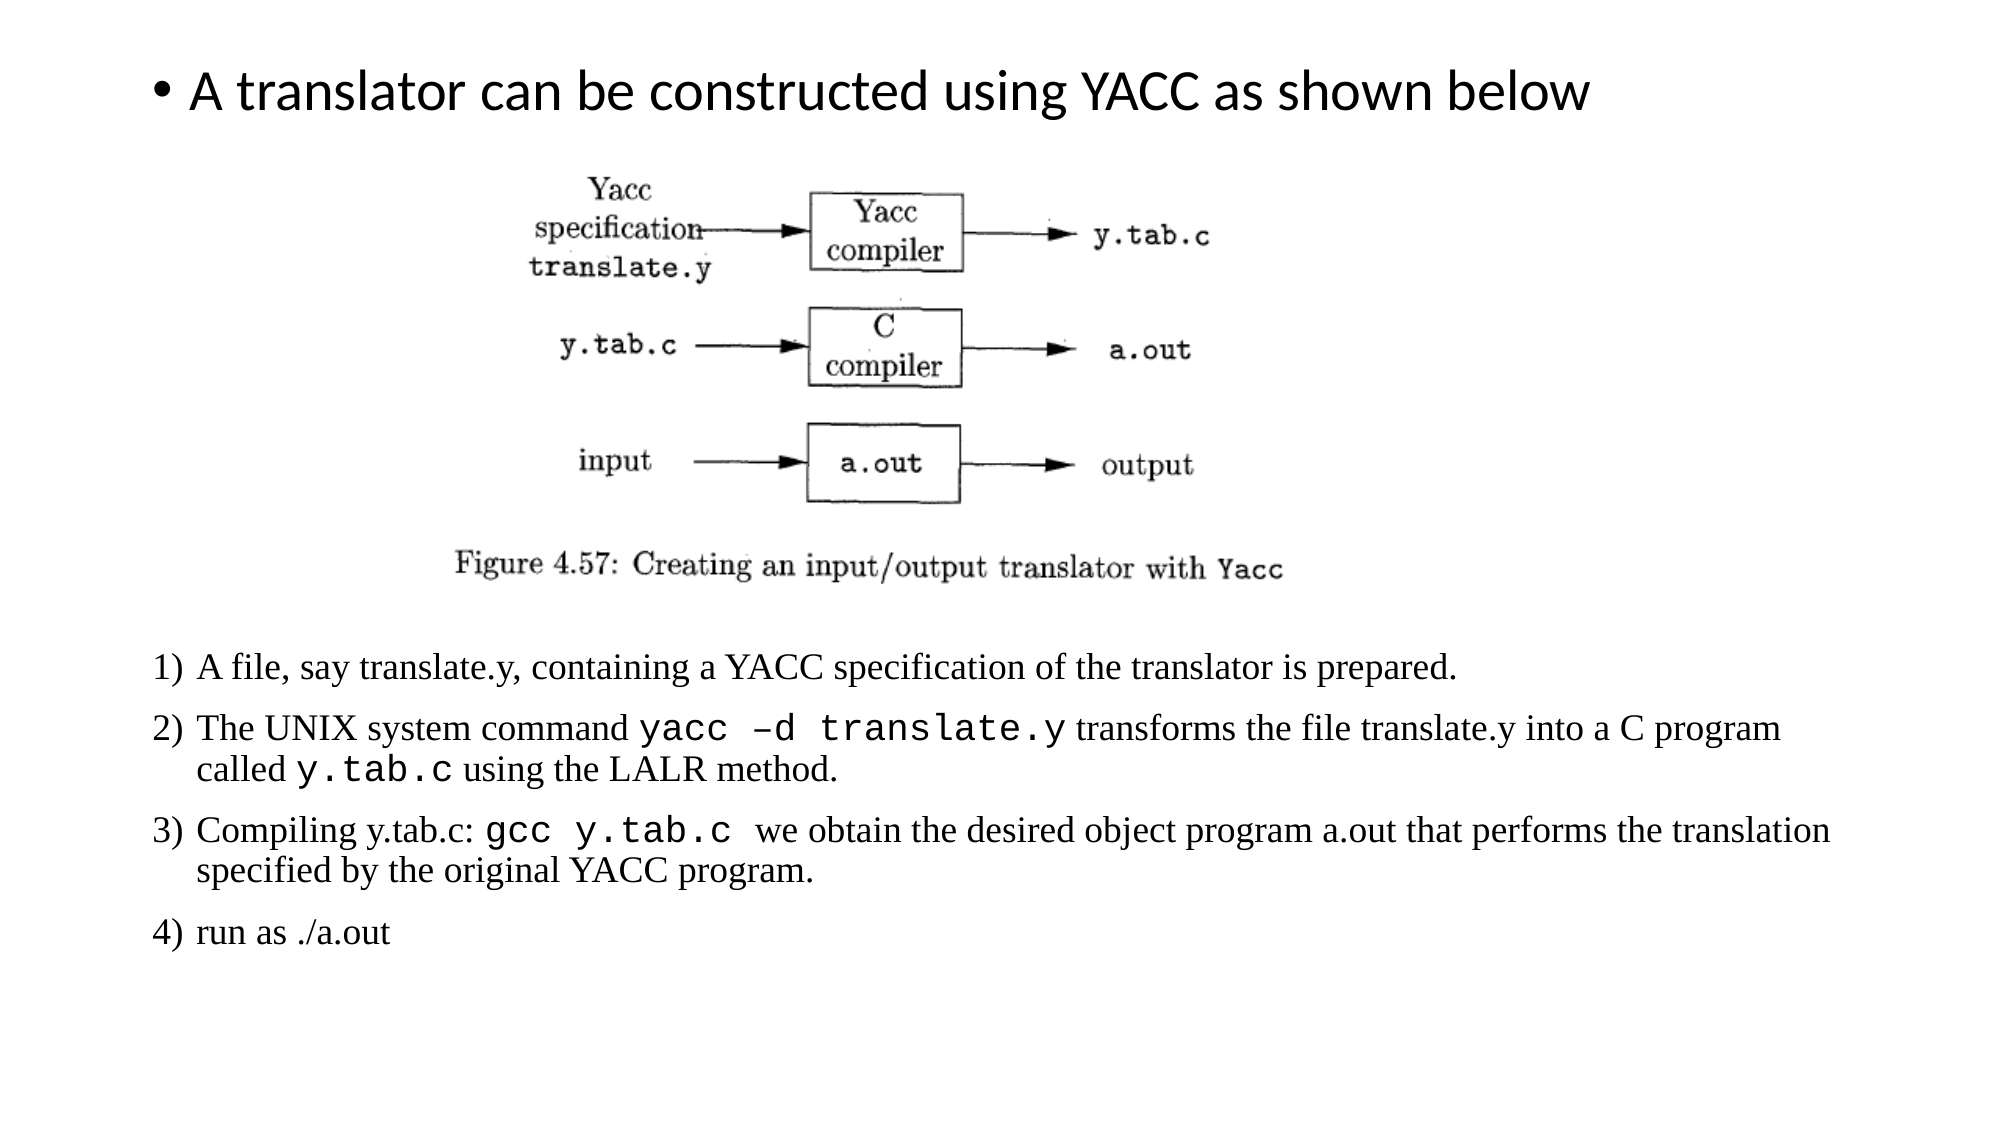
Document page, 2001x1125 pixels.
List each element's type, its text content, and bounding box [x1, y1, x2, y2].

picture [414, 146, 1299, 596]
list A translator can be constructed using YACC as shown below A file, say translate.y, containing a YACC specification of the translator is prepared. The UNIX system command yacc –d translate.y transforms the file translate.y into a C program called y.tab.c using the LALR method. Compiling y.tab.c: gcc y.tab.c we obtain the desired object program a.out that performs the translation specified by the original YACC program. run as ./a.out [137, 52, 1863, 1014]
